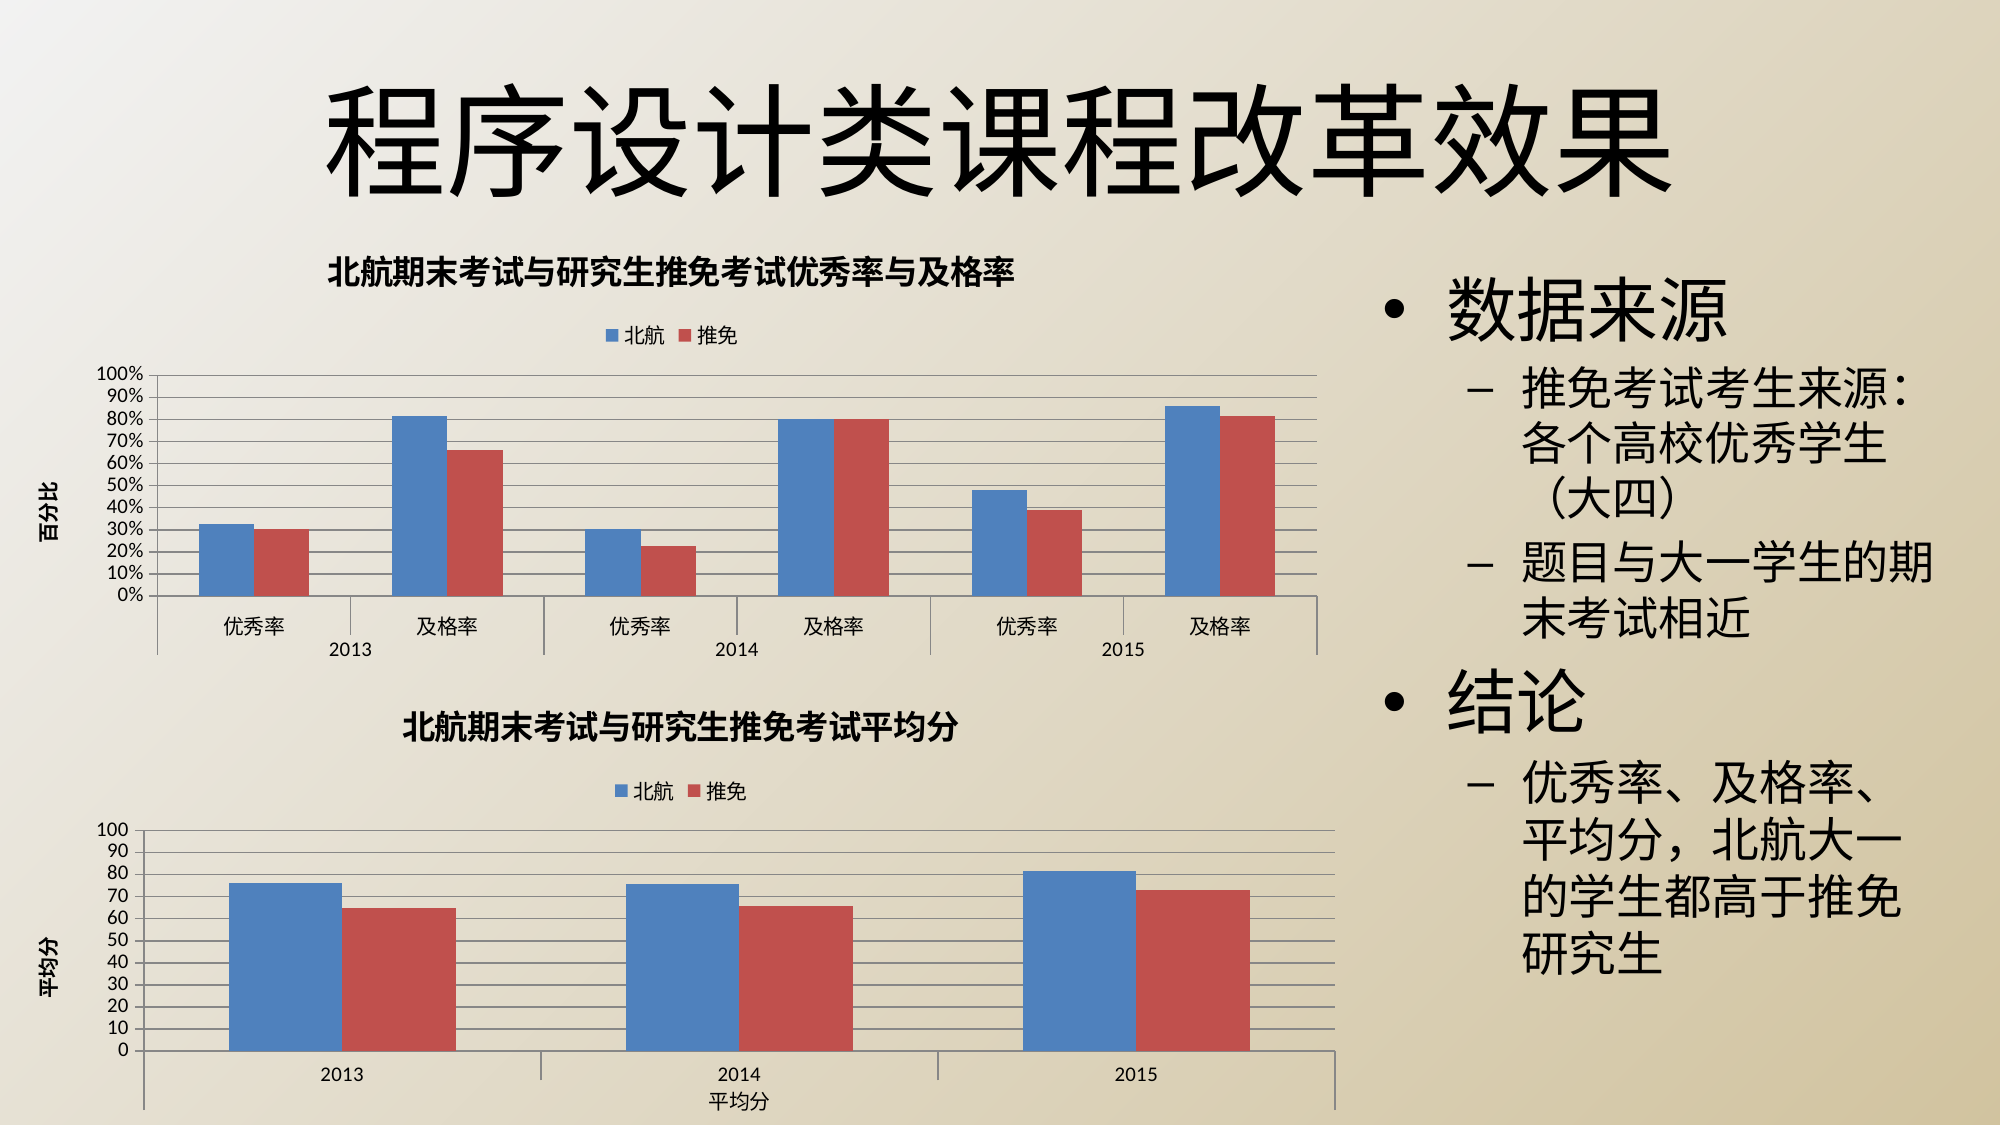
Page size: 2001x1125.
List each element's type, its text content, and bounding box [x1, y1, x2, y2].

list 数据来源 推免考试考生来源：各个高校优秀学生（大四） 题目与大一学生的期末考试相近 结论 优秀率、及格率、平均分，北航大一的学生都高于推免研究生 [1362, 255, 1963, 998]
title 程序设计类课程改革效果 [99, 45, 1900, 233]
chart [0, 674, 1363, 1125]
chart [0, 219, 1344, 671]
